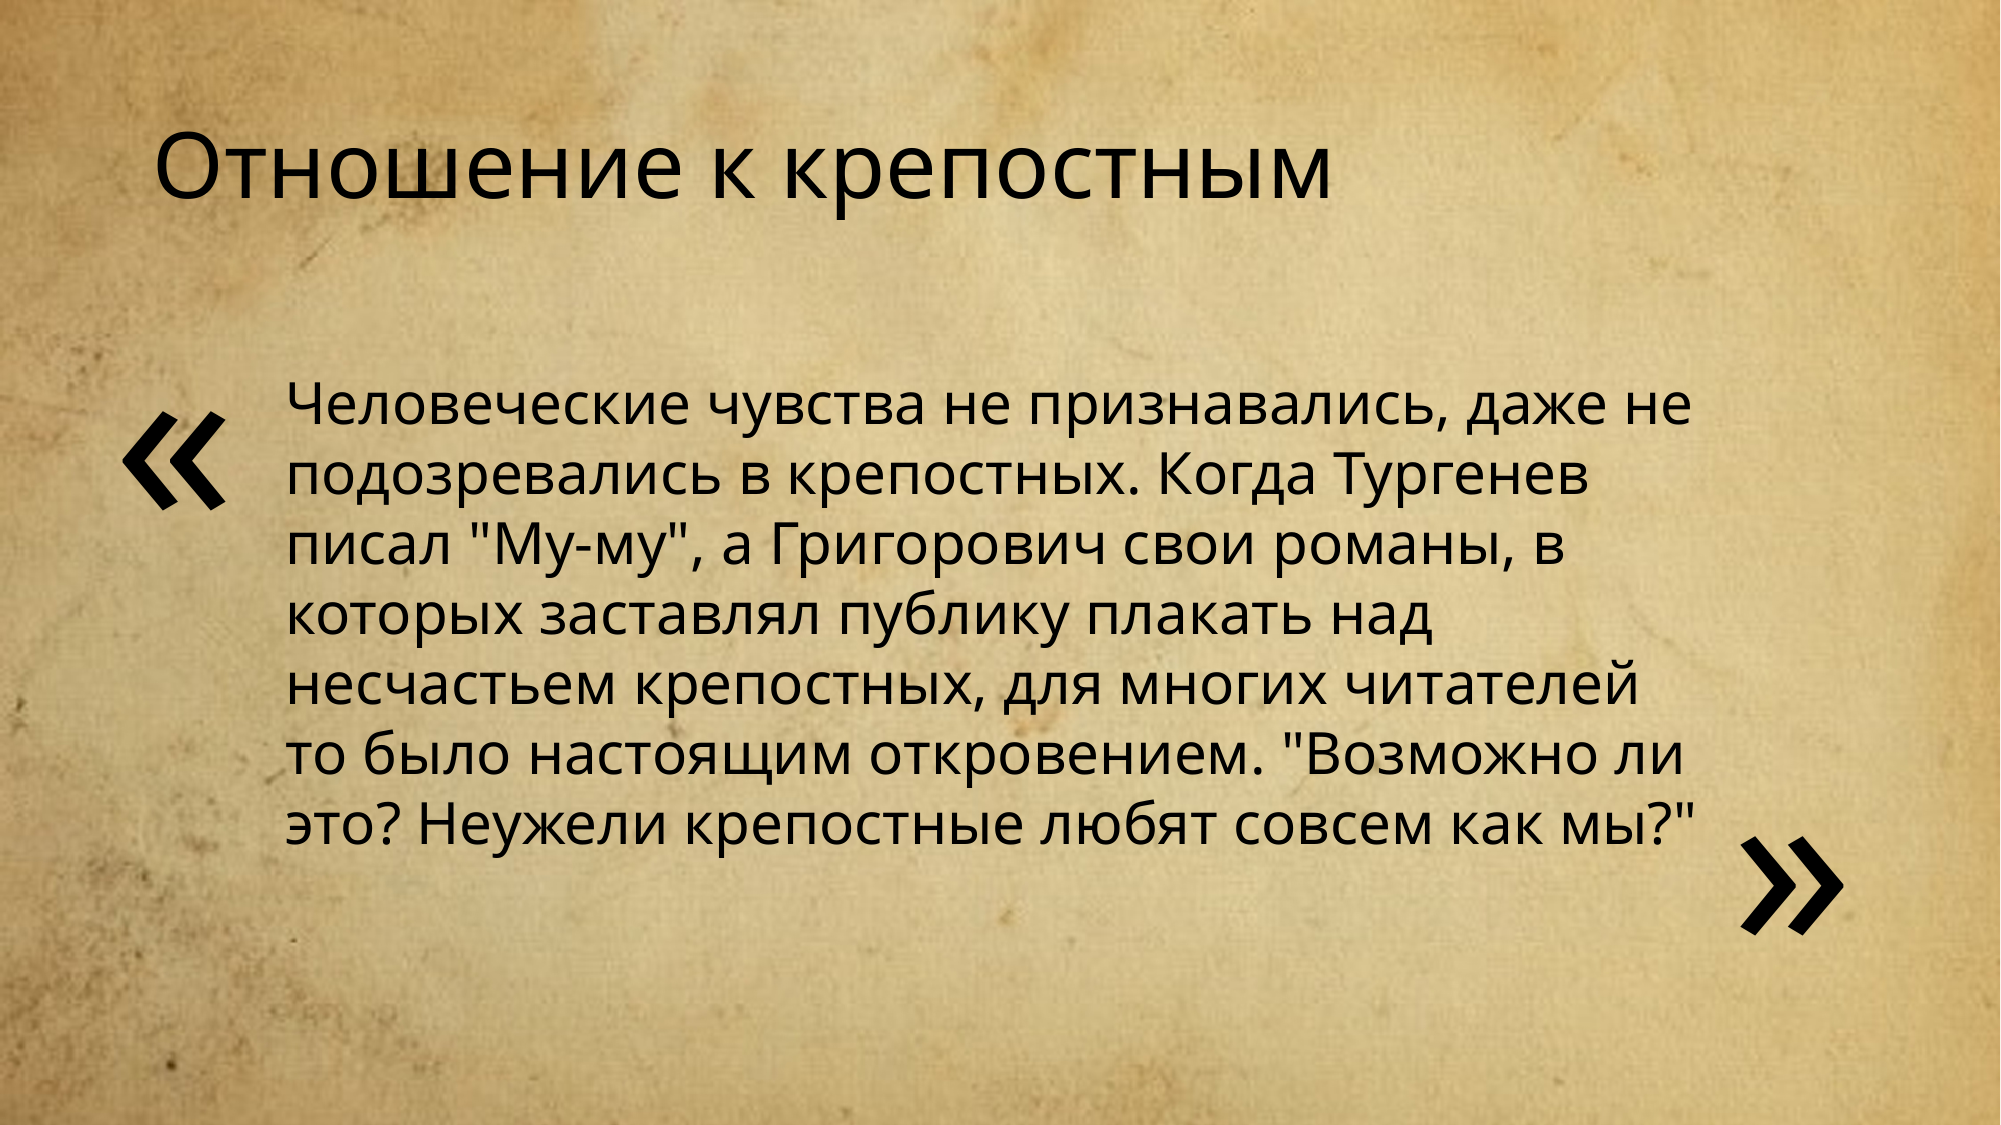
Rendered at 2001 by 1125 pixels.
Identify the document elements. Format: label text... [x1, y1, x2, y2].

text_box « [98, 277, 245, 580]
title Отношение к крепостным [137, 59, 1863, 278]
picture [0, 0, 2001, 1125]
list Человеческие чувства не признавались, даже не подозревались в крепостных. Когда Тургенев писал "Му-му", а Григорович свои романы, в которых заставлял публику плакать над несчастьем крепостных, для многих читателей то было настоящим откровением. "Возможно ли это? Неужели крепостные любят совсем как мы?" [270, 358, 1730, 969]
text_box » [1716, 702, 1863, 1005]
